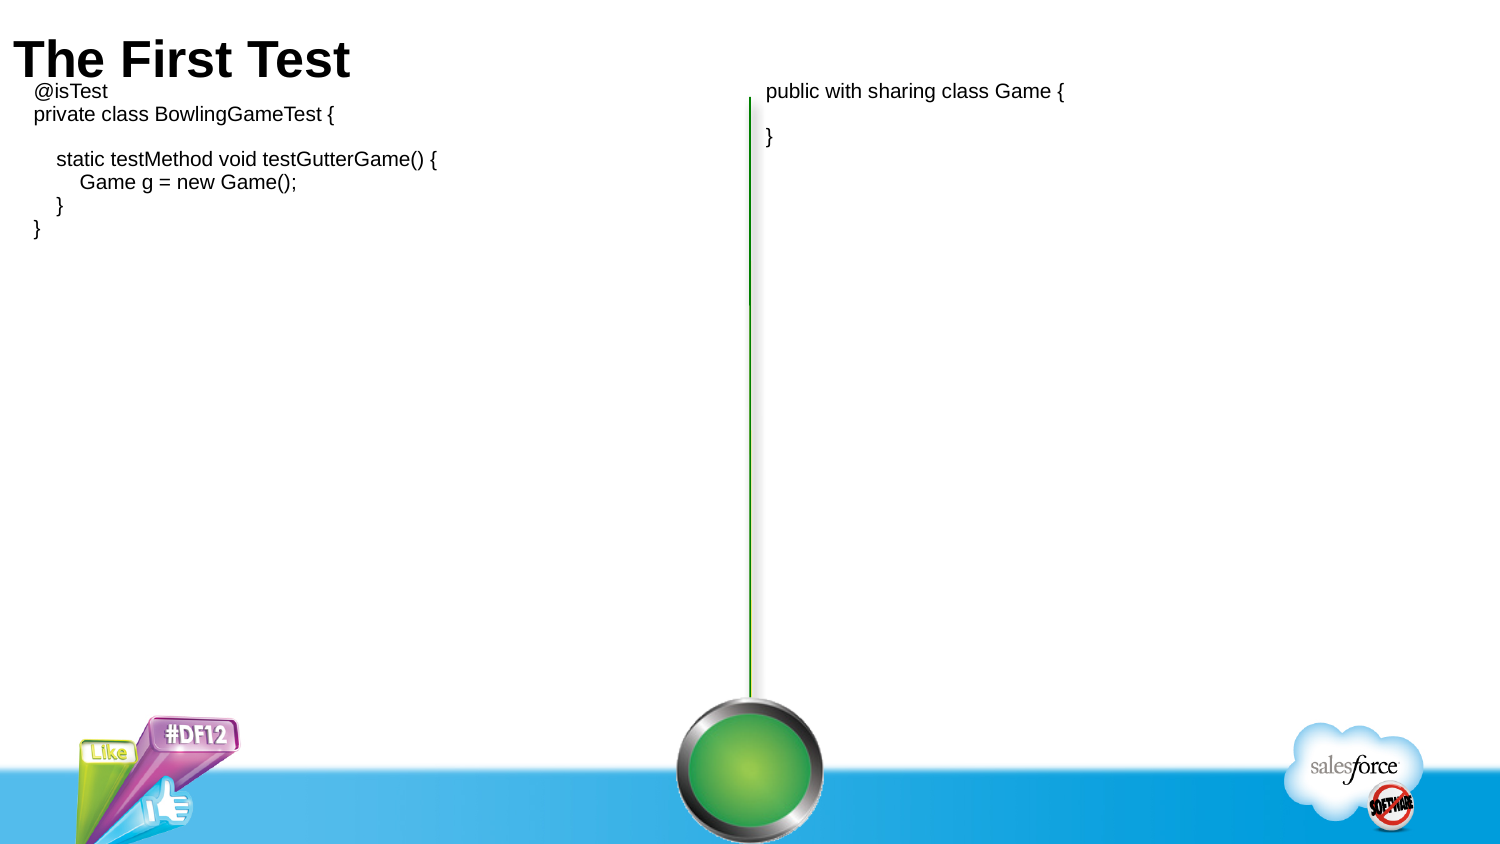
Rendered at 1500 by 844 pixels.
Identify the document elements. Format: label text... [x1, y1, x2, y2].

picture [151, 823, 168, 833]
list @isTest private class BowlingGameTest { static testMethod void testGutterGame() { Game g = new Game(); } } [13, 69, 748, 710]
picture [0, 696, 1500, 844]
text_box public with sharing class Game { } [750, 71, 1500, 712]
title The First Test [0, 0, 1500, 115]
